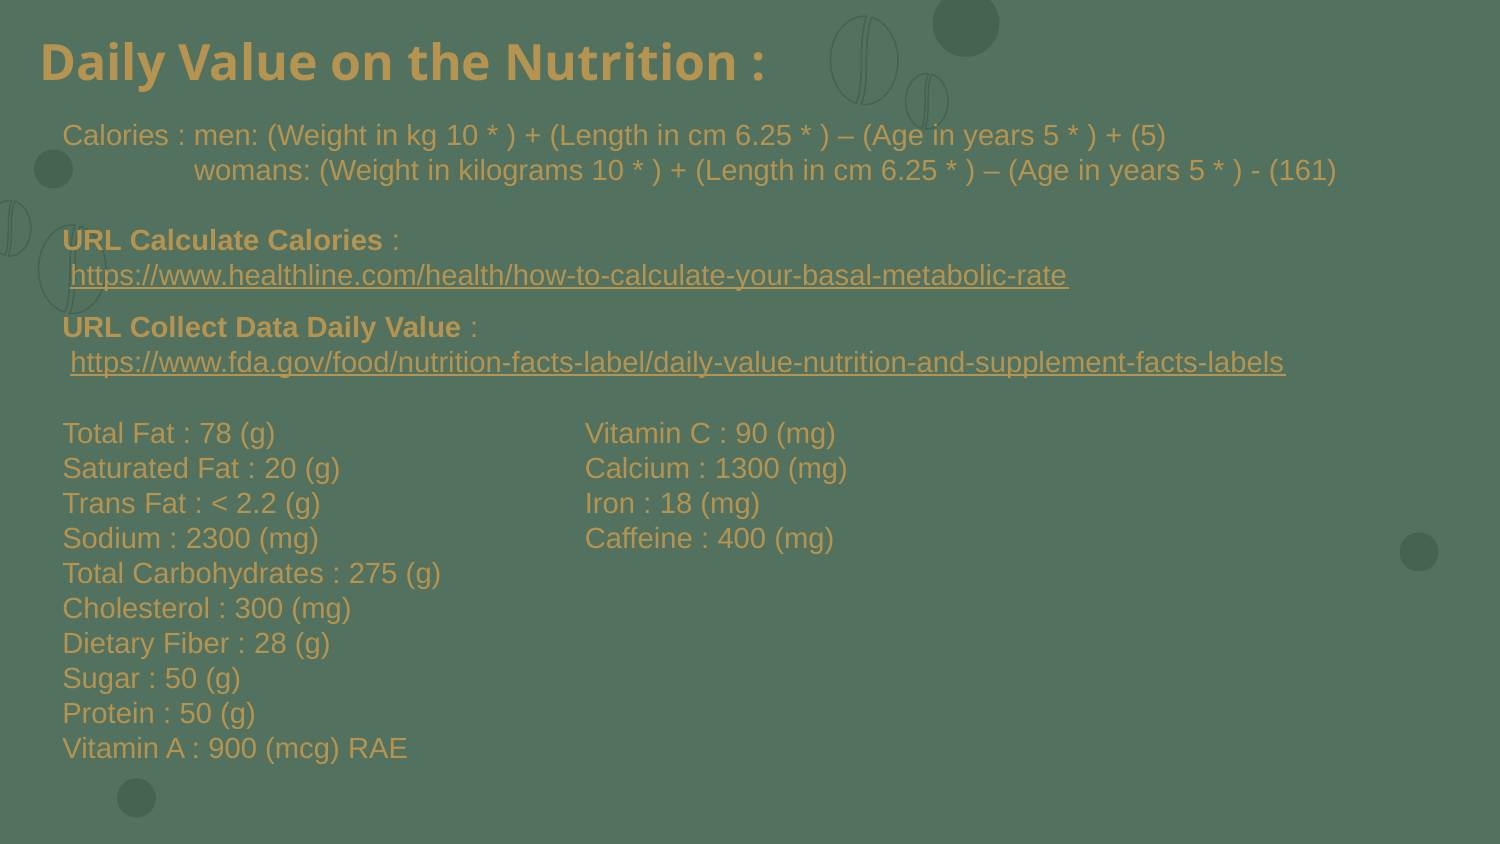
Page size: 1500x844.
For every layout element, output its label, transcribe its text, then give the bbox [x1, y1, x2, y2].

title Daily Value on the Nutrition : [24, 15, 1291, 110]
text_box Calories : men: (Weight in kg 10 * ) + (Length in cm 6.25 * ) – (Age in years 5 * ) + (5) womans: (Weight in kilograms 10 * ) + (Length in cm 6.25 * ) – (Age in years 5 * ) - (161) URL Calculate Calories : https://www.healthline.com/health/how-to-calculate-your-basal-metabolic-rate [47, 109, 1414, 299]
text_box URL Collect Data Daily Value : https://www.fda.gov/food/nutrition-facts-label/daily-value-nutrition-and-supplement-facts-labels [47, 301, 1486, 386]
text_box Total Fat : 78 (g) Saturated Fat : 20 (g) Trans Fat : < 2.2 (g) Sodium : 2300 (mg) Total Carbohydrates : 275 (g) Cholesterol : 300 (mg) Dietary Fiber : 28 (g) Sugar : 50 (g) Protein : 50 (g) Vitamin A : 900 (mcg) RAE Vitamin C : 90 (mg) Calcium : 1300 (mg) Iron : 18 (mg) Caffeine : 400 (mg) [47, 406, 1122, 795]
